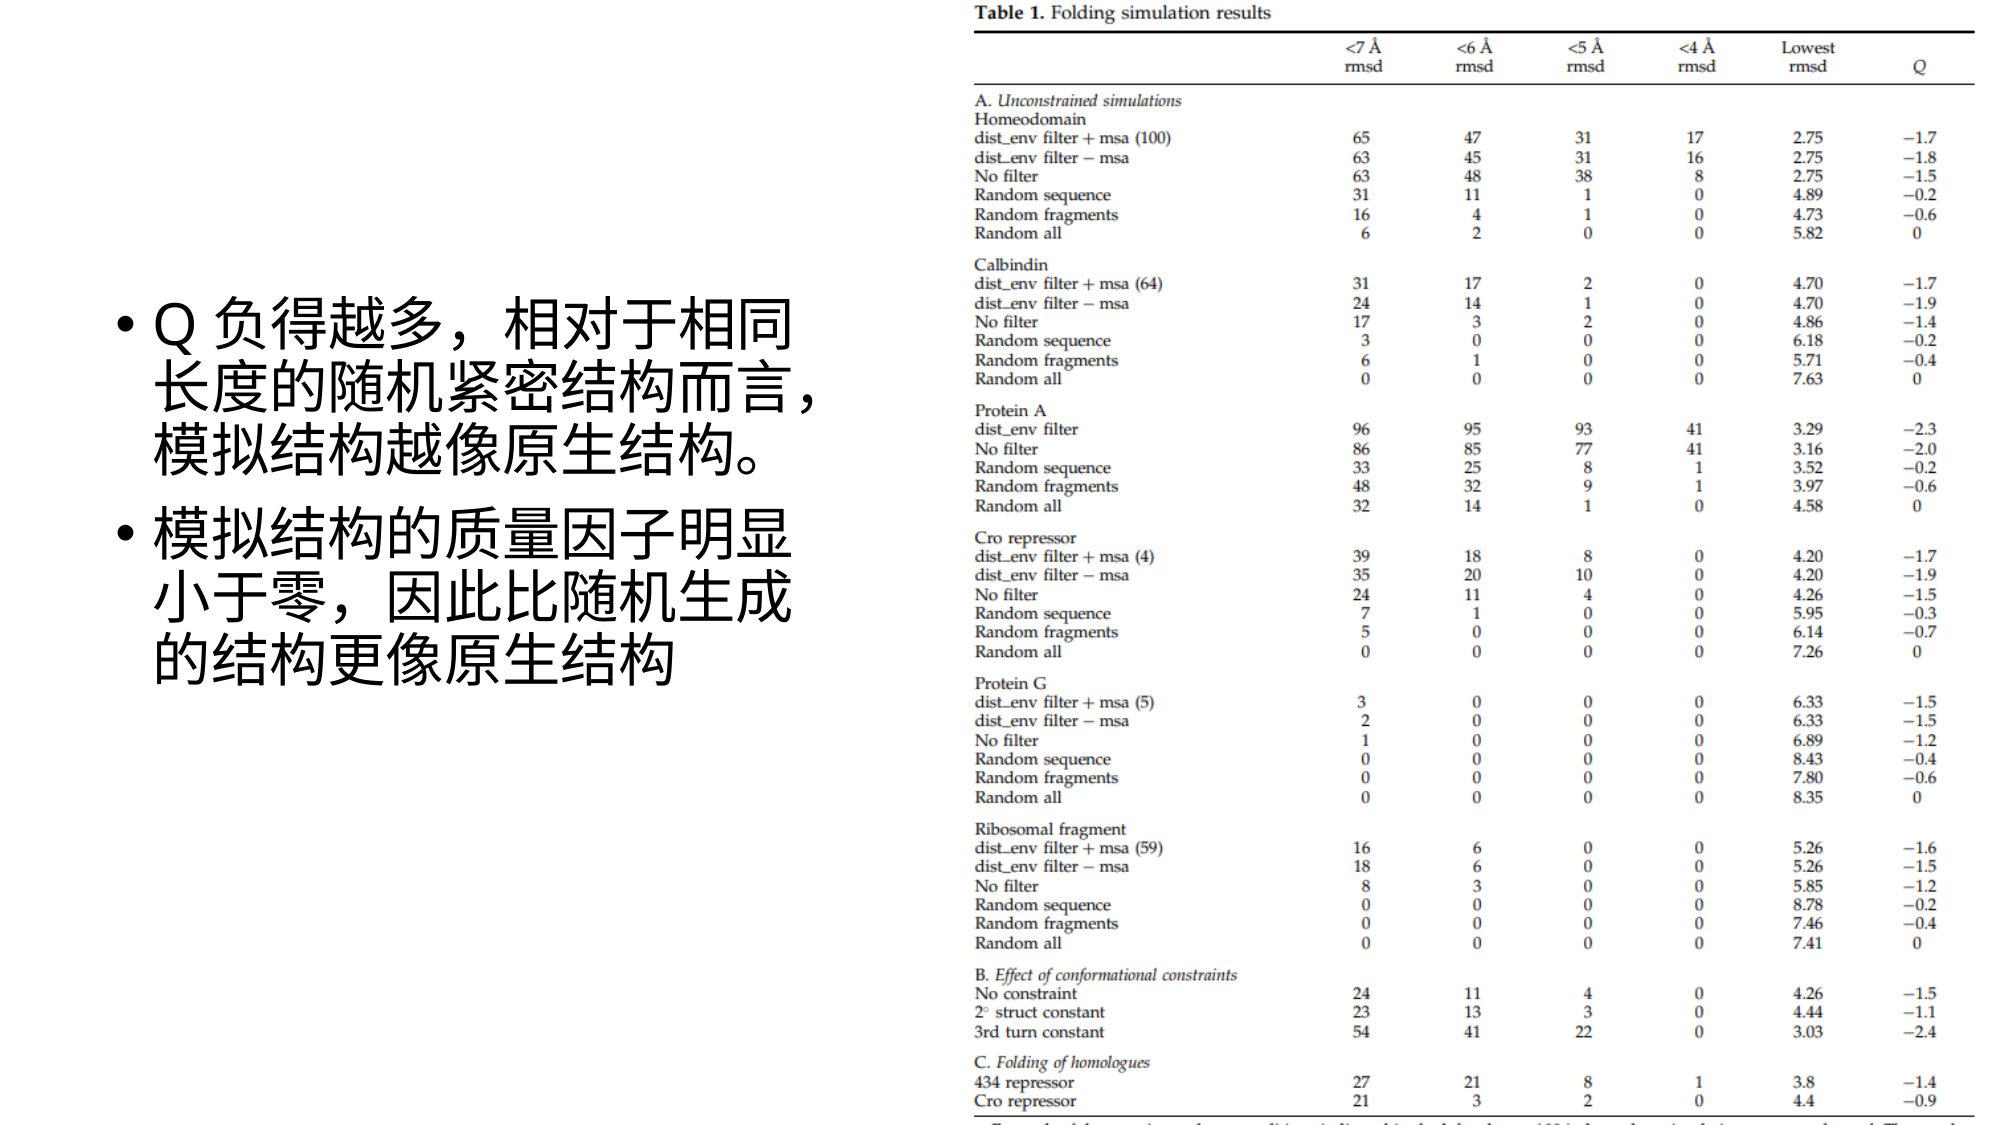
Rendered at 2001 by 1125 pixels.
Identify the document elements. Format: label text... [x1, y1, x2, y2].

picture [953, 0, 2000, 1125]
list Q负得越多，相对于相同长度的随机紧密结构而言，模拟结构越像原生结构。 模拟结构的质量因子明显小于零，因此比随机生成的结构更像原生结构 [100, 287, 862, 1002]
